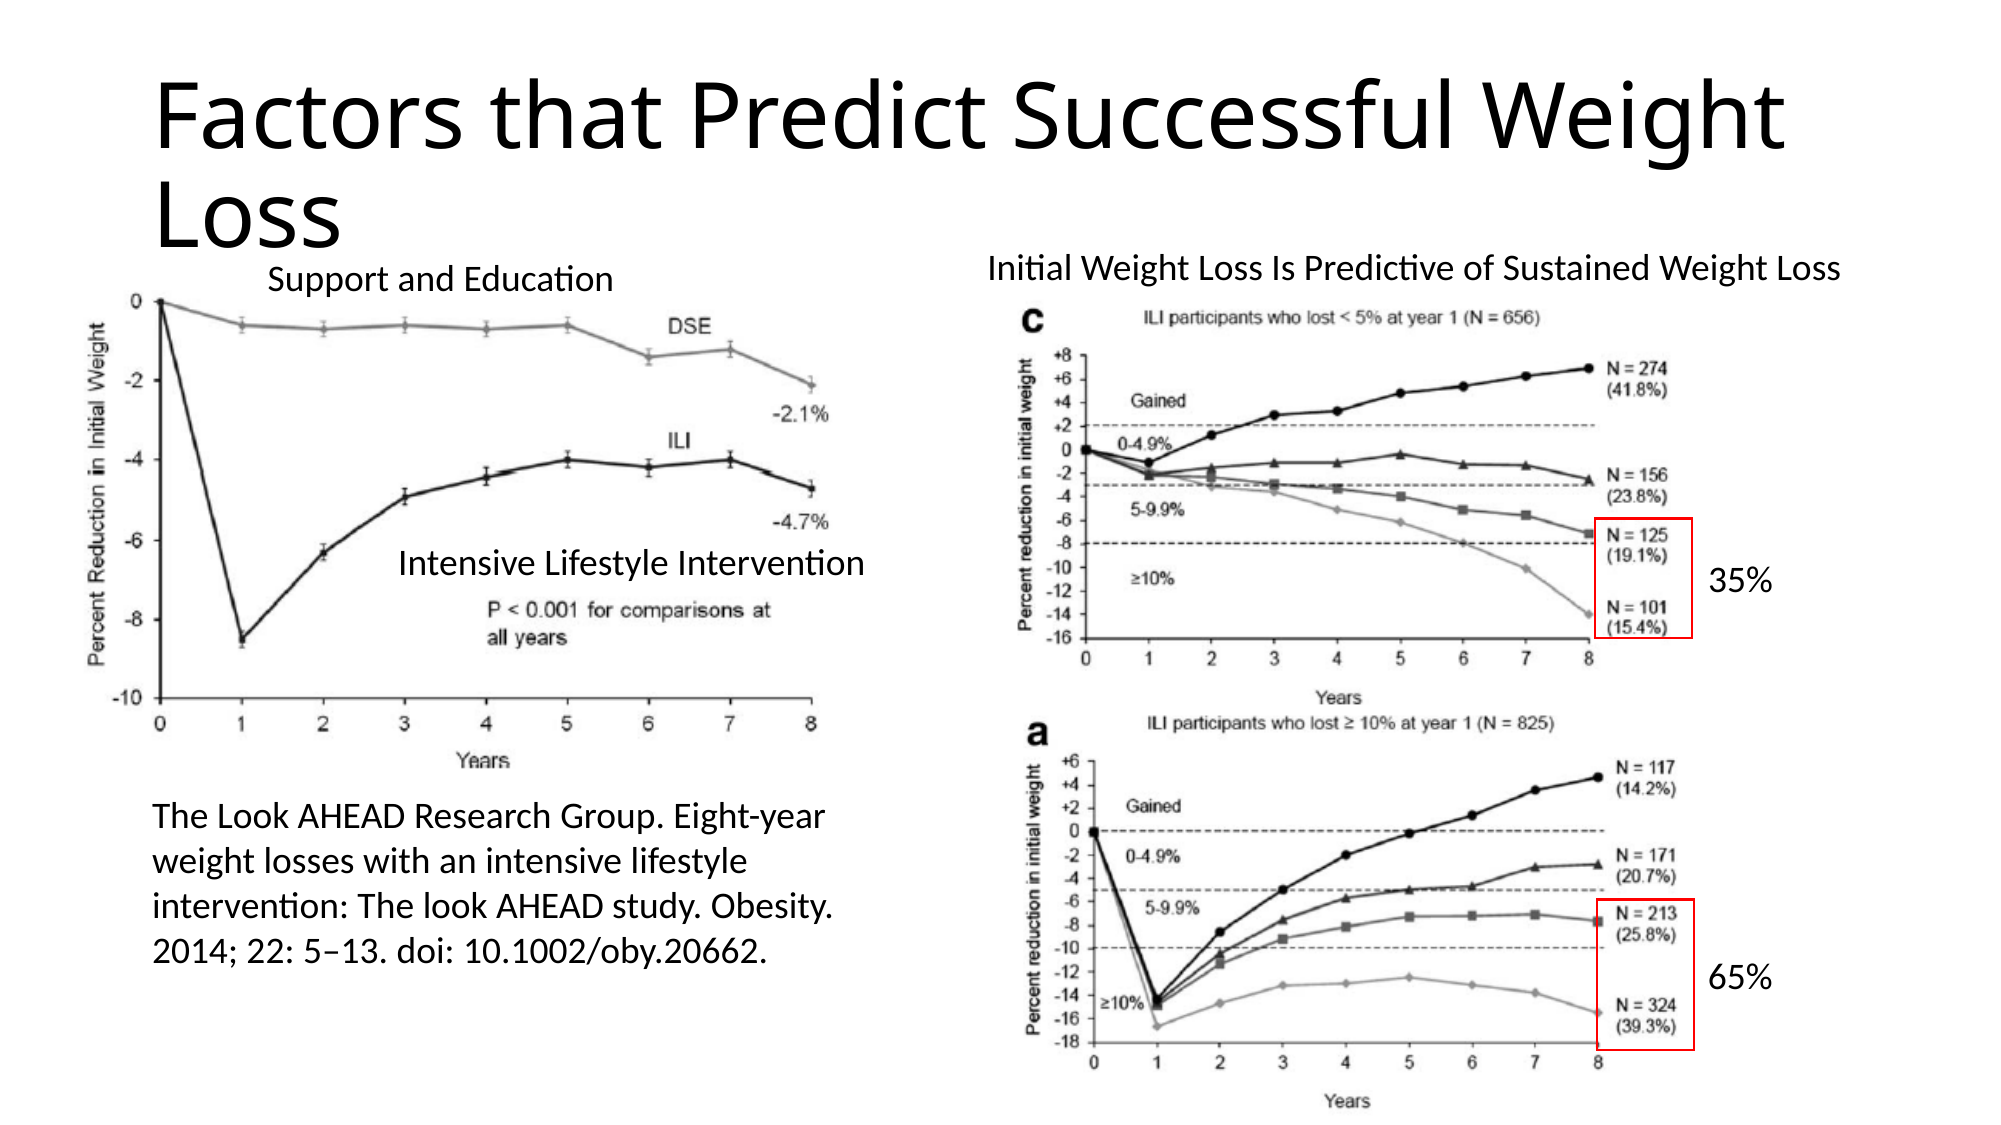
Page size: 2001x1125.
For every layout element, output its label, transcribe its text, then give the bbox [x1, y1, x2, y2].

text_box 65% [1718, 944, 1788, 1005]
text_box Initial Weight Loss Is Predictive of Sustained Weight Loss [972, 236, 1858, 296]
title Factors that Predict Successful Weight Loss [137, 59, 1863, 278]
picture [62, 277, 858, 784]
text_box Intensive Lifestyle Intervention [858, 530, 881, 591]
picture [1002, 298, 1718, 1120]
text_box The Look AHEAD Research Group. Eight-year weight losses with an intensive lifestyle intervention: The look AHEAD study. Obesity. 2014; 22: 5–13. doi: 10.1002/oby.20662. [137, 783, 884, 1024]
text_box Support and Education [252, 246, 630, 277]
text_box 35% [1693, 547, 1788, 608]
